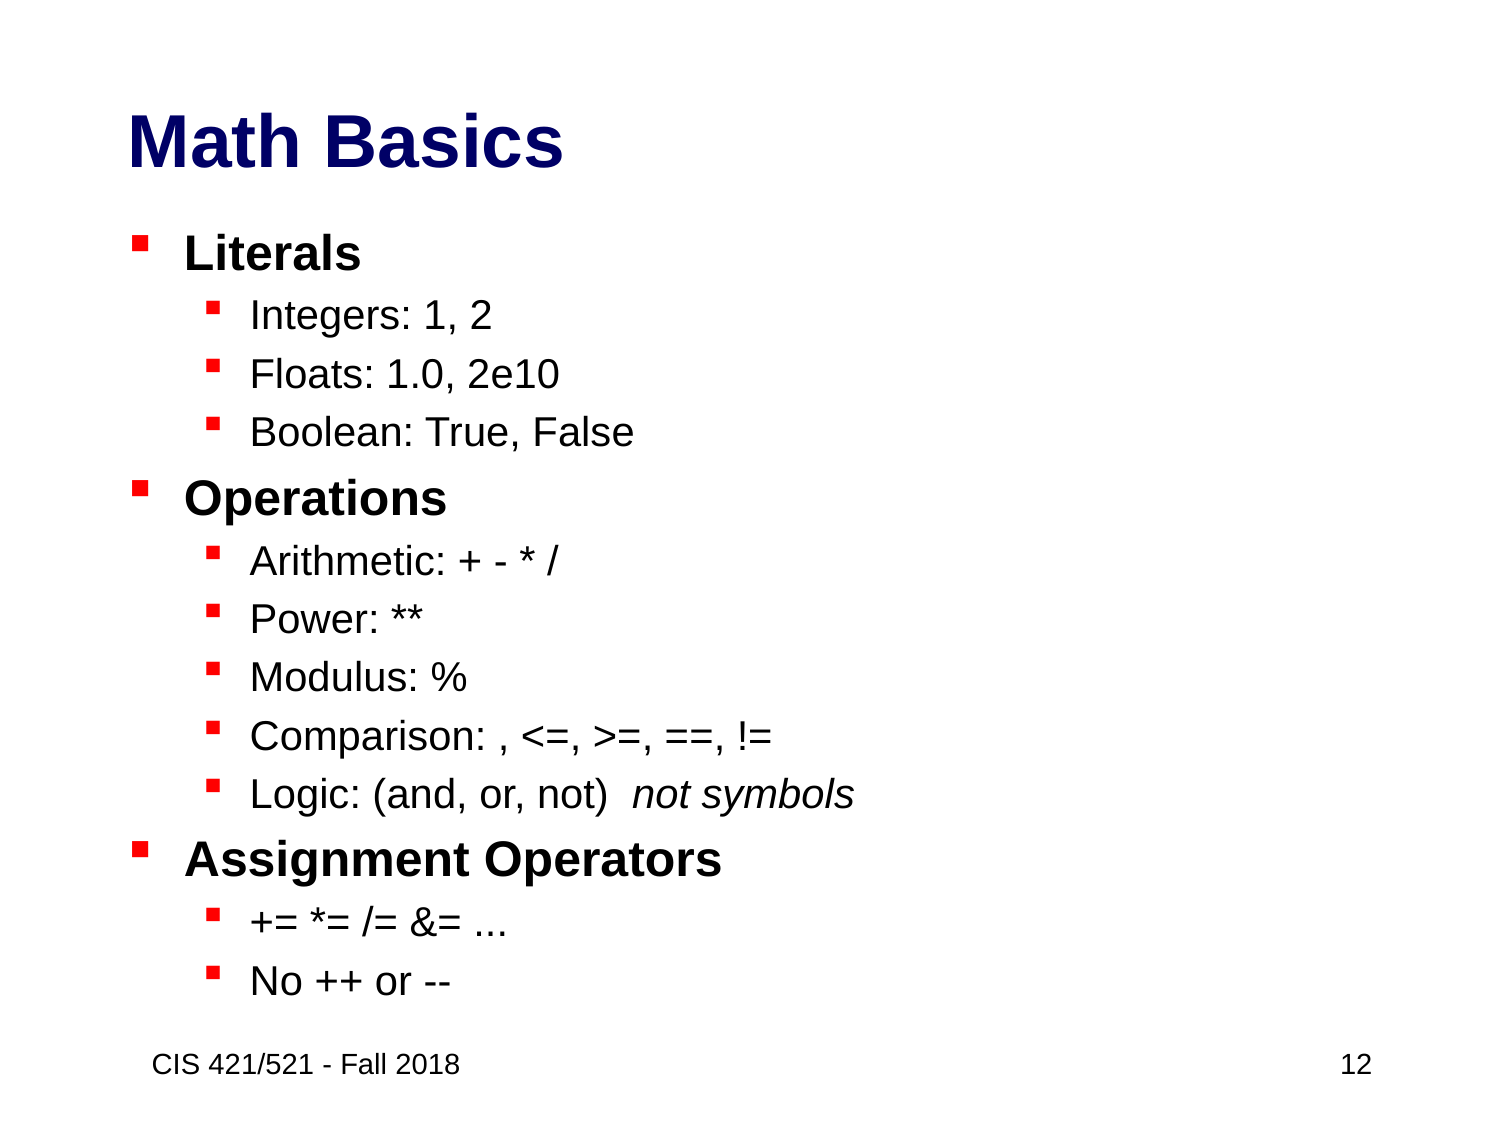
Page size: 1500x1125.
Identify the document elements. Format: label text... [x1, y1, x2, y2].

slide_number CIS 421/521 - Fall 2018 [112, 1024, 501, 1101]
list Literals Integers: 1, 2 Floats: 1.0, 2e10 Boolean: True, False Operations Arithmetic: + - * / Power: ** Modulus: % Comparison: , <=, >=, ==, != Logic: (and, or, not) not symbols Assignment Operators += *= /= &= ... No ++ or -- [112, 212, 1388, 963]
slide_number 12 [1074, 1024, 1388, 1101]
title Math Basics [112, 99, 1388, 175]
